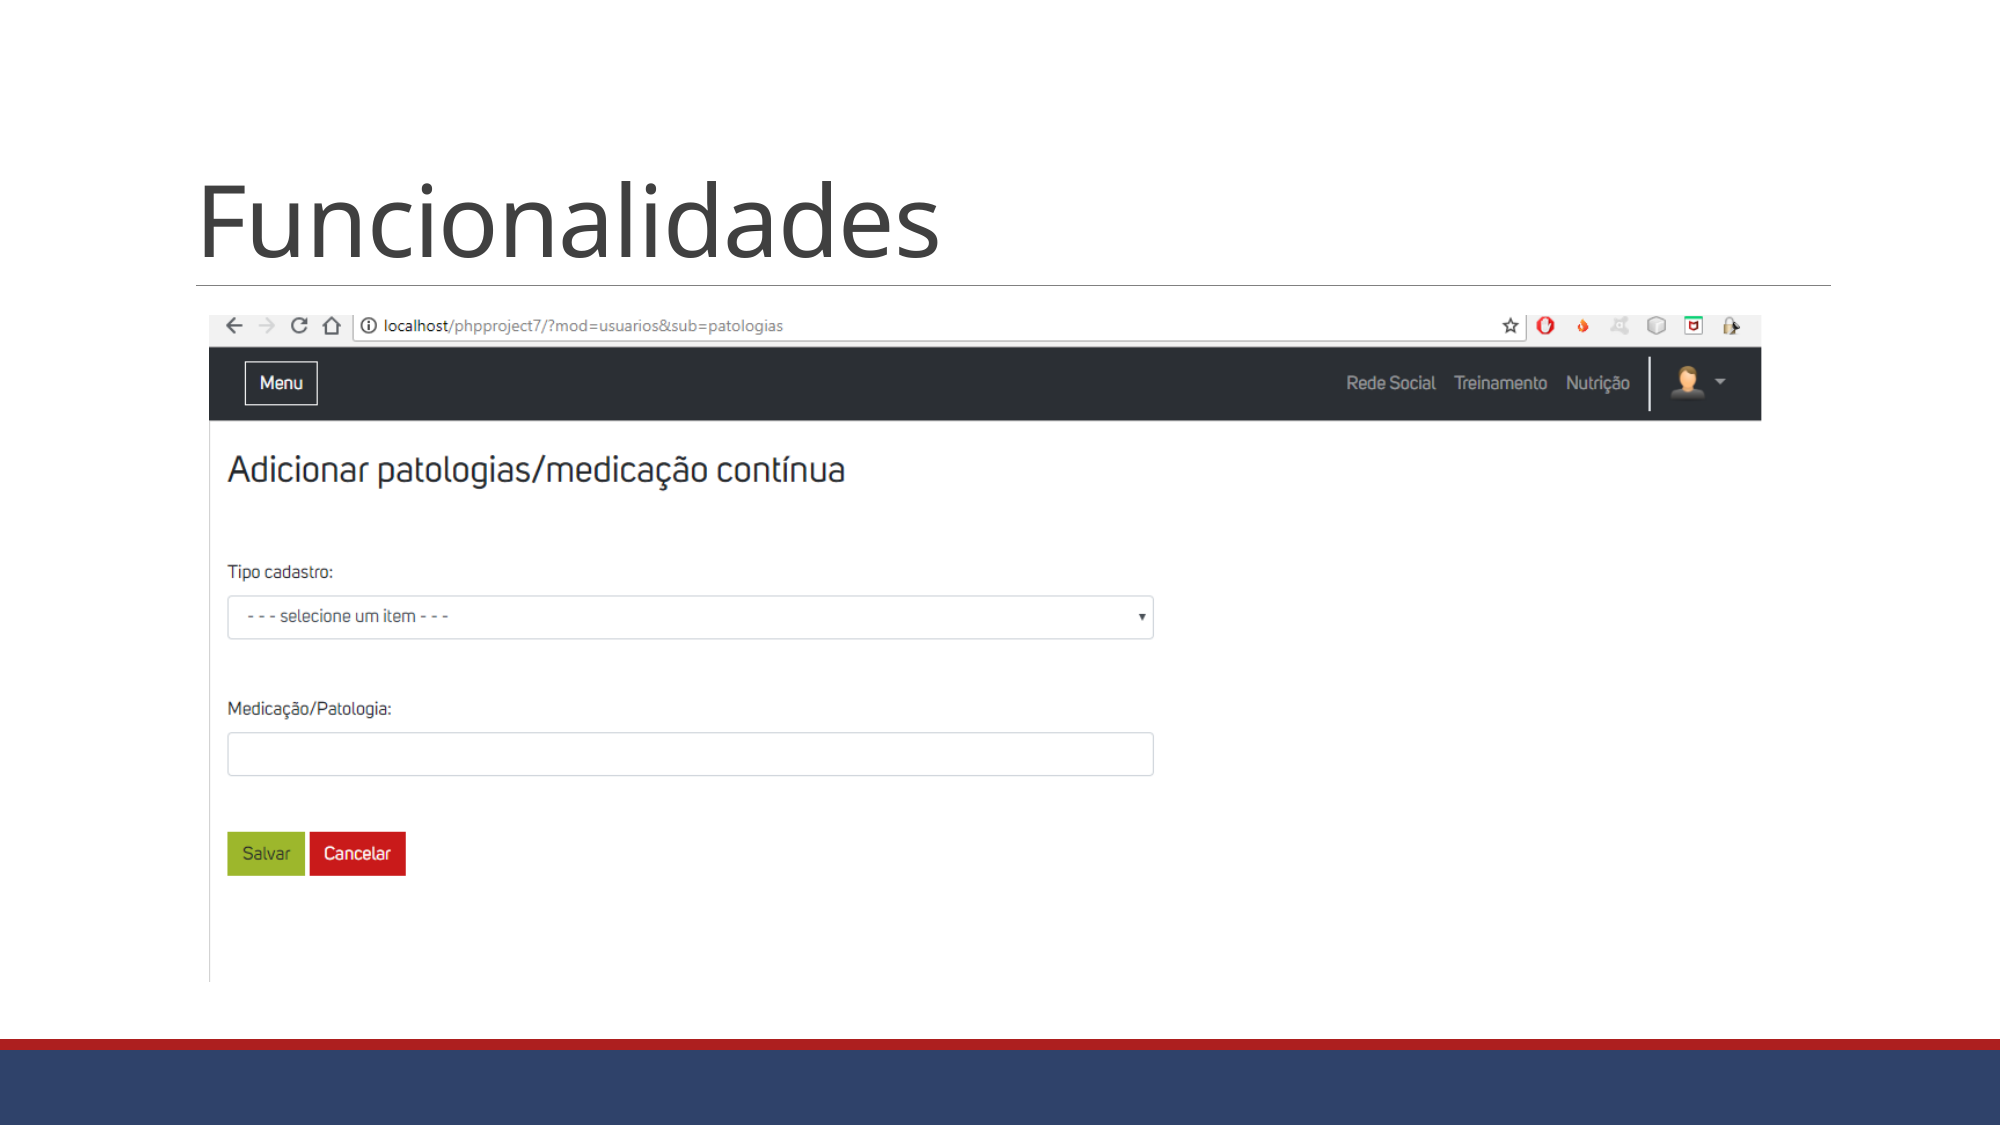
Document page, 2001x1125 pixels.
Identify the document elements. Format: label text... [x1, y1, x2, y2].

picture [179, 314, 1762, 983]
title Funcionalidades [180, 47, 1830, 285]
